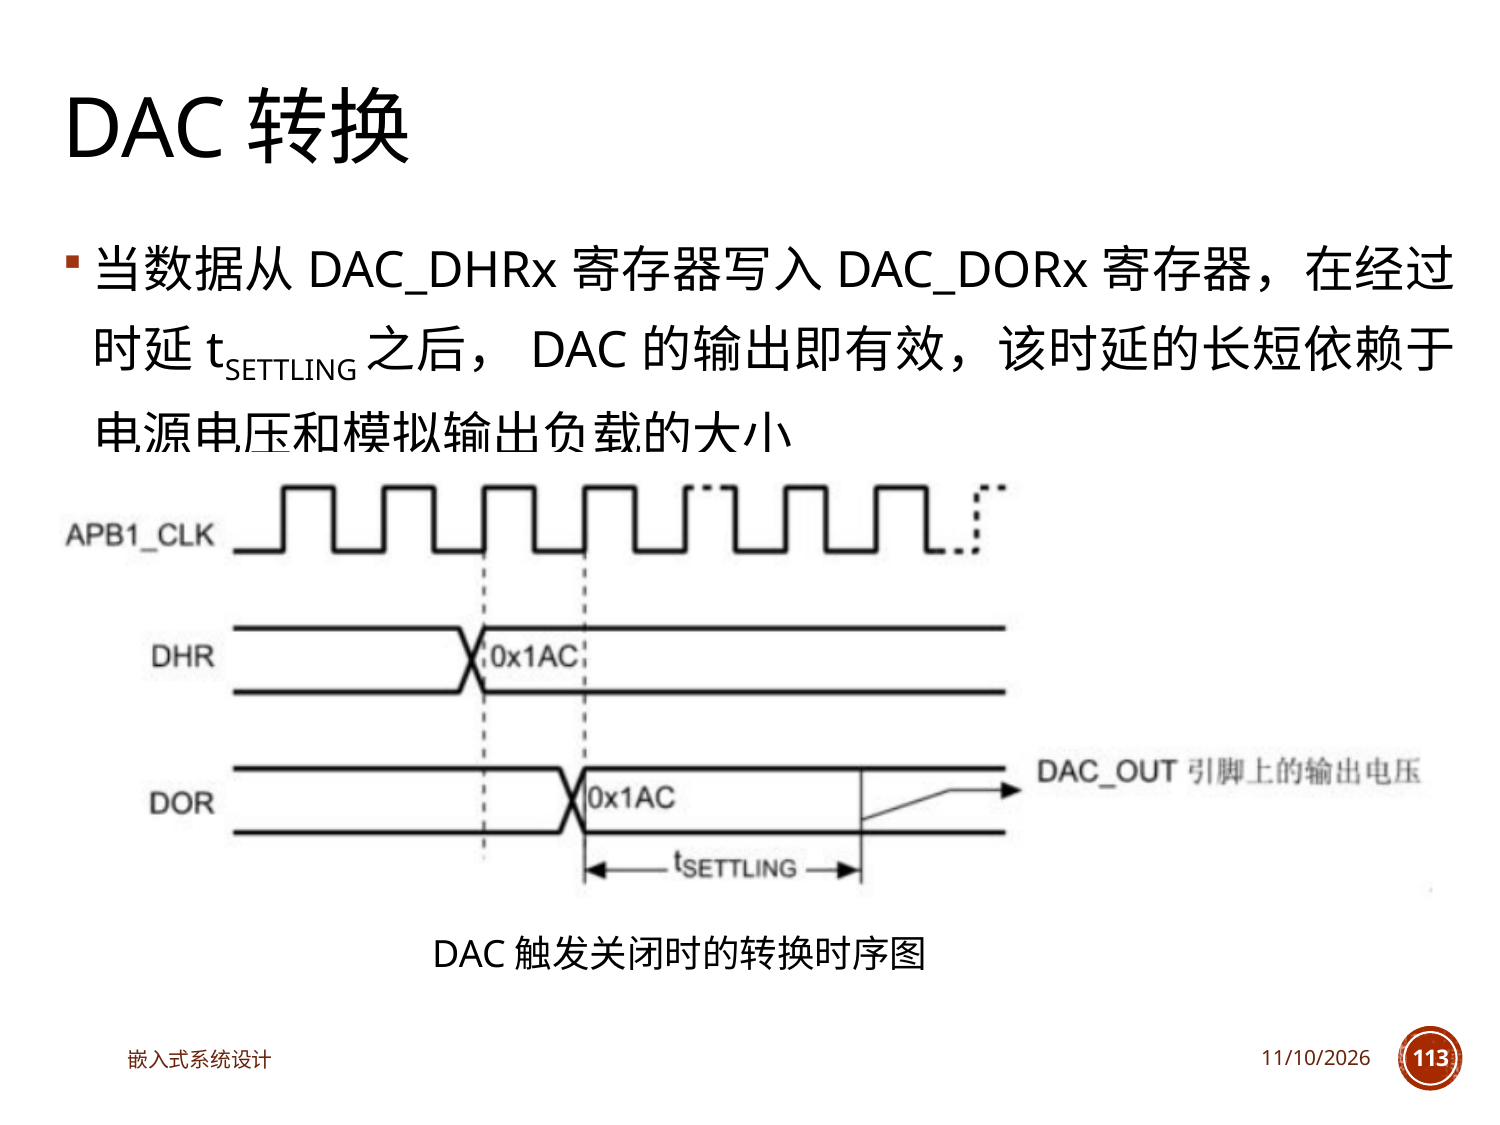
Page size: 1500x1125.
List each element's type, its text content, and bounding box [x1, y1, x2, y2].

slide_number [982, 1028, 1386, 1089]
title DAC转换 [47, 46, 1471, 211]
list 当数据从DAC_DHRx寄存器写入DAC_DORx寄存器，在经过时延tSETTLING之后，DAC的输出即有效，该时延的长短依赖于电源电压和模拟输出负载的大小 [47, 211, 1471, 1018]
footer 嵌入式系统设计 [112, 1028, 891, 1089]
slide_number 113 [1391, 1028, 1471, 1089]
text_box DAC触发关闭时的转换时序图 [417, 918, 943, 983]
picture [35, 452, 1441, 908]
